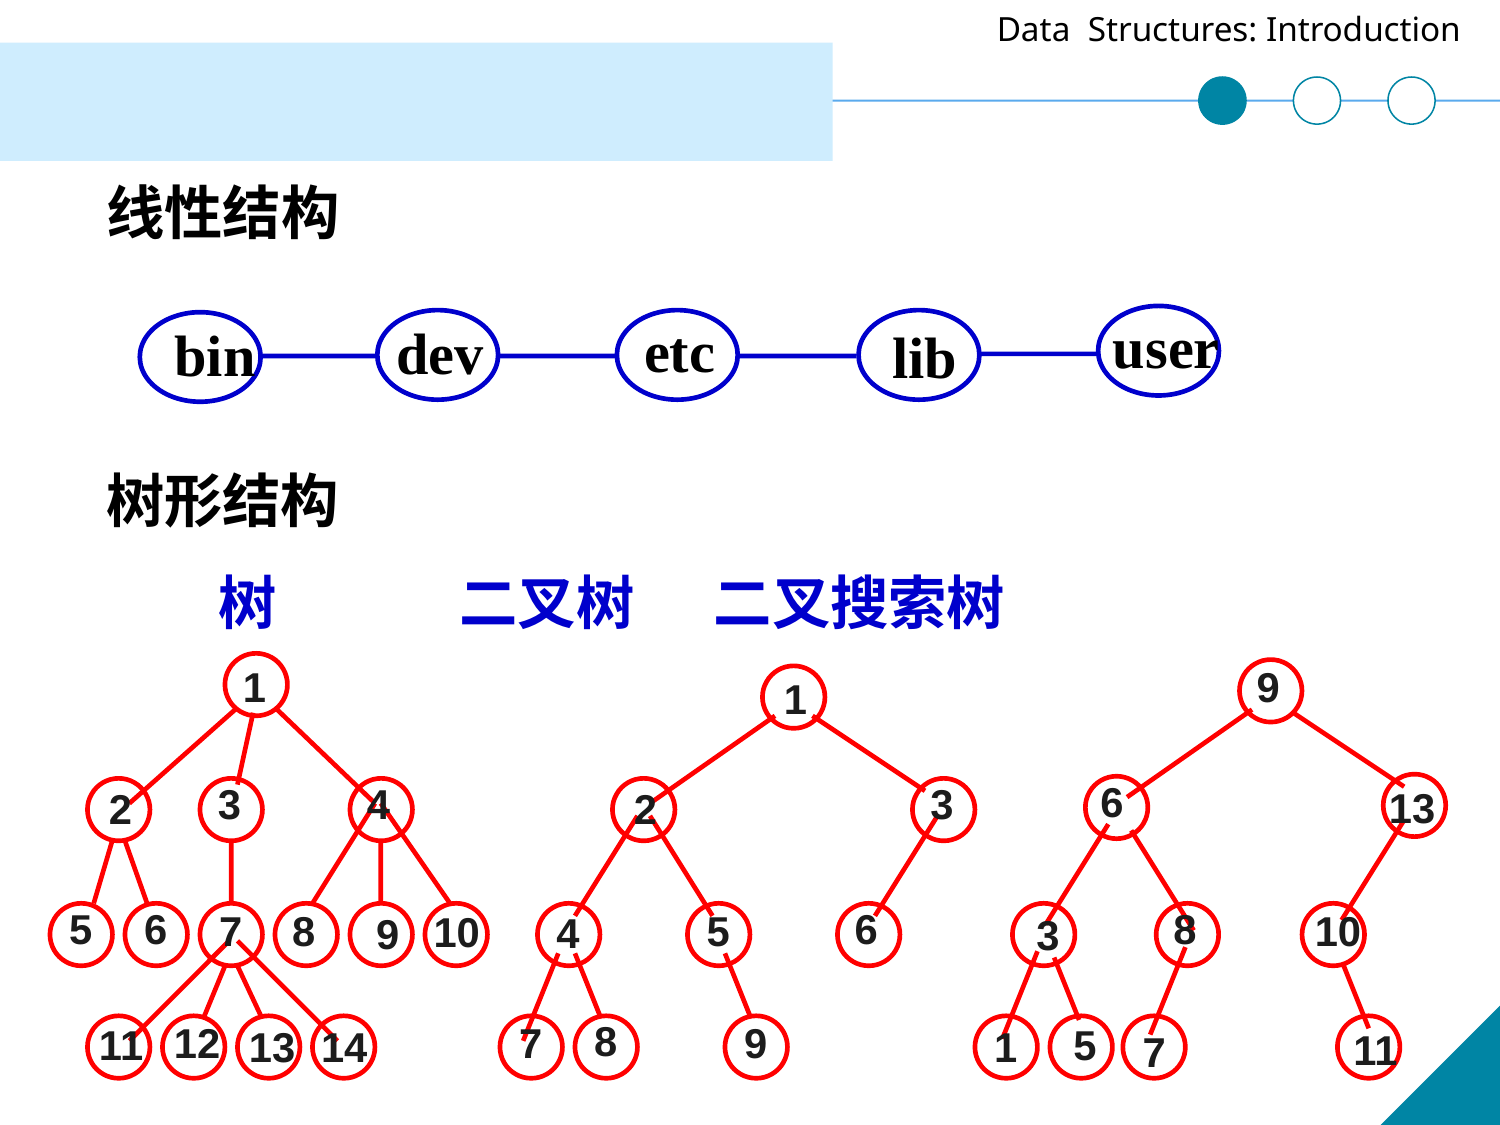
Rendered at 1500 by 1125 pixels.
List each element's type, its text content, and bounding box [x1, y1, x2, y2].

text_box [87, 790, 94, 829]
text_box 6 [839, 895, 898, 960]
text_box 8 [579, 1007, 638, 1073]
text_box [1257, 719, 1285, 723]
text_box [1049, 1026, 1058, 1068]
text_box [291, 962, 322, 966]
text_box 2 [94, 775, 147, 841]
text_box [1012, 913, 1021, 956]
text_box [588, 1073, 624, 1079]
text_box 11 [84, 1011, 158, 1077]
text_box 9 [1241, 653, 1300, 719]
text_box [517, 1075, 546, 1079]
text_box 14 [311, 1013, 383, 1079]
text_box [224, 671, 228, 698]
text_box [63, 960, 100, 966]
text_box [1293, 77, 1341, 125]
text_box [1098, 833, 1135, 839]
text_box 3 [1021, 901, 1075, 967]
text_box 7 [204, 897, 263, 962]
text_box [1122, 1031, 1127, 1063]
text_box [687, 920, 691, 949]
text_box 6 [1085, 767, 1144, 833]
text_box [969, 791, 975, 828]
text_box 12 [159, 1009, 236, 1075]
text_box [1144, 792, 1148, 823]
text_box [216, 962, 247, 966]
text_box [1318, 962, 1349, 966]
text_box [850, 960, 887, 966]
text_box 10 [1299, 897, 1400, 962]
text_box 9 [729, 1009, 788, 1075]
text_box 8 [1158, 895, 1217, 960]
text_box [762, 677, 769, 717]
text_box 3 [915, 770, 969, 836]
text_box 3 [203, 770, 257, 836]
text_box 1 [769, 665, 822, 731]
text_box [49, 919, 54, 950]
text_box [214, 836, 248, 841]
text_box [574, 1031, 579, 1063]
text_box [257, 792, 263, 828]
text_box 4 [352, 770, 427, 835]
text_box [363, 835, 400, 841]
text_box [724, 1031, 729, 1063]
text_box [927, 836, 961, 841]
text_box 1 [979, 1013, 1033, 1079]
text_box 8 [277, 897, 336, 962]
text_box [537, 920, 541, 949]
text_box [703, 962, 734, 966]
text_box [199, 796, 203, 823]
text_box 6 [129, 895, 188, 960]
text_box [1387, 77, 1436, 125]
text_box 10 [418, 898, 519, 963]
text_box [1033, 1031, 1038, 1064]
text_box 4 [541, 899, 617, 964]
text_box [108, 918, 113, 951]
text_box 树 二叉树 二叉搜索树 [199, 548, 1469, 647]
text_box [742, 1075, 771, 1079]
text_box [282, 667, 288, 703]
text_box [974, 1031, 979, 1063]
text_box [1198, 77, 1247, 125]
text_box [124, 919, 129, 950]
text_box 9 [361, 900, 420, 966]
text_box 5 [54, 895, 108, 960]
text_box [612, 790, 619, 829]
text_box [745, 917, 750, 952]
text_box 树形结构 [87, 424, 1363, 575]
text_box [199, 919, 204, 950]
text_box [179, 1075, 208, 1079]
text_box 2 [619, 775, 672, 841]
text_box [139, 302, 1236, 402]
text_box 7 [1127, 1018, 1186, 1084]
text_box 13 [234, 1013, 311, 1079]
text_box 5 [691, 897, 745, 962]
text_box 13 [1374, 774, 1451, 839]
text_box [1169, 960, 1206, 966]
text_box [349, 910, 361, 959]
text_box [138, 960, 175, 966]
text_box 11 [1338, 1015, 1413, 1081]
text_box 线性结构 [91, 138, 1242, 285]
text_box 1 [228, 653, 282, 719]
text_box 7 [504, 1009, 563, 1075]
text_box [499, 1031, 504, 1063]
text_box 5 [1058, 1011, 1112, 1077]
